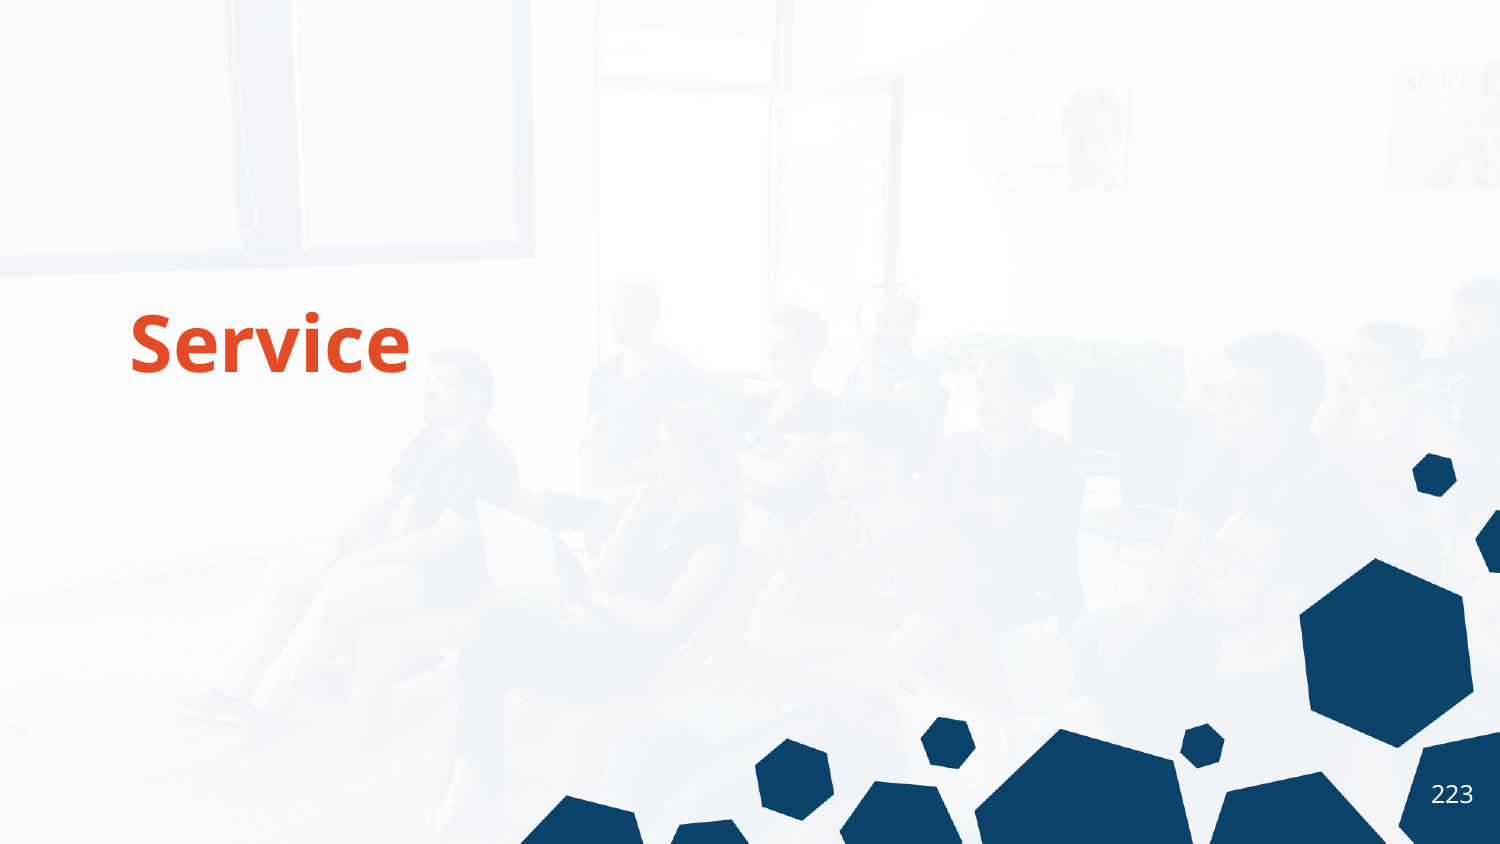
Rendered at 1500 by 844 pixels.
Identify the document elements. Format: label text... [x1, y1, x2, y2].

picture [0, 0, 1500, 844]
title Service [114, 278, 1413, 709]
slide_number ‹#› [1398, 763, 1489, 828]
